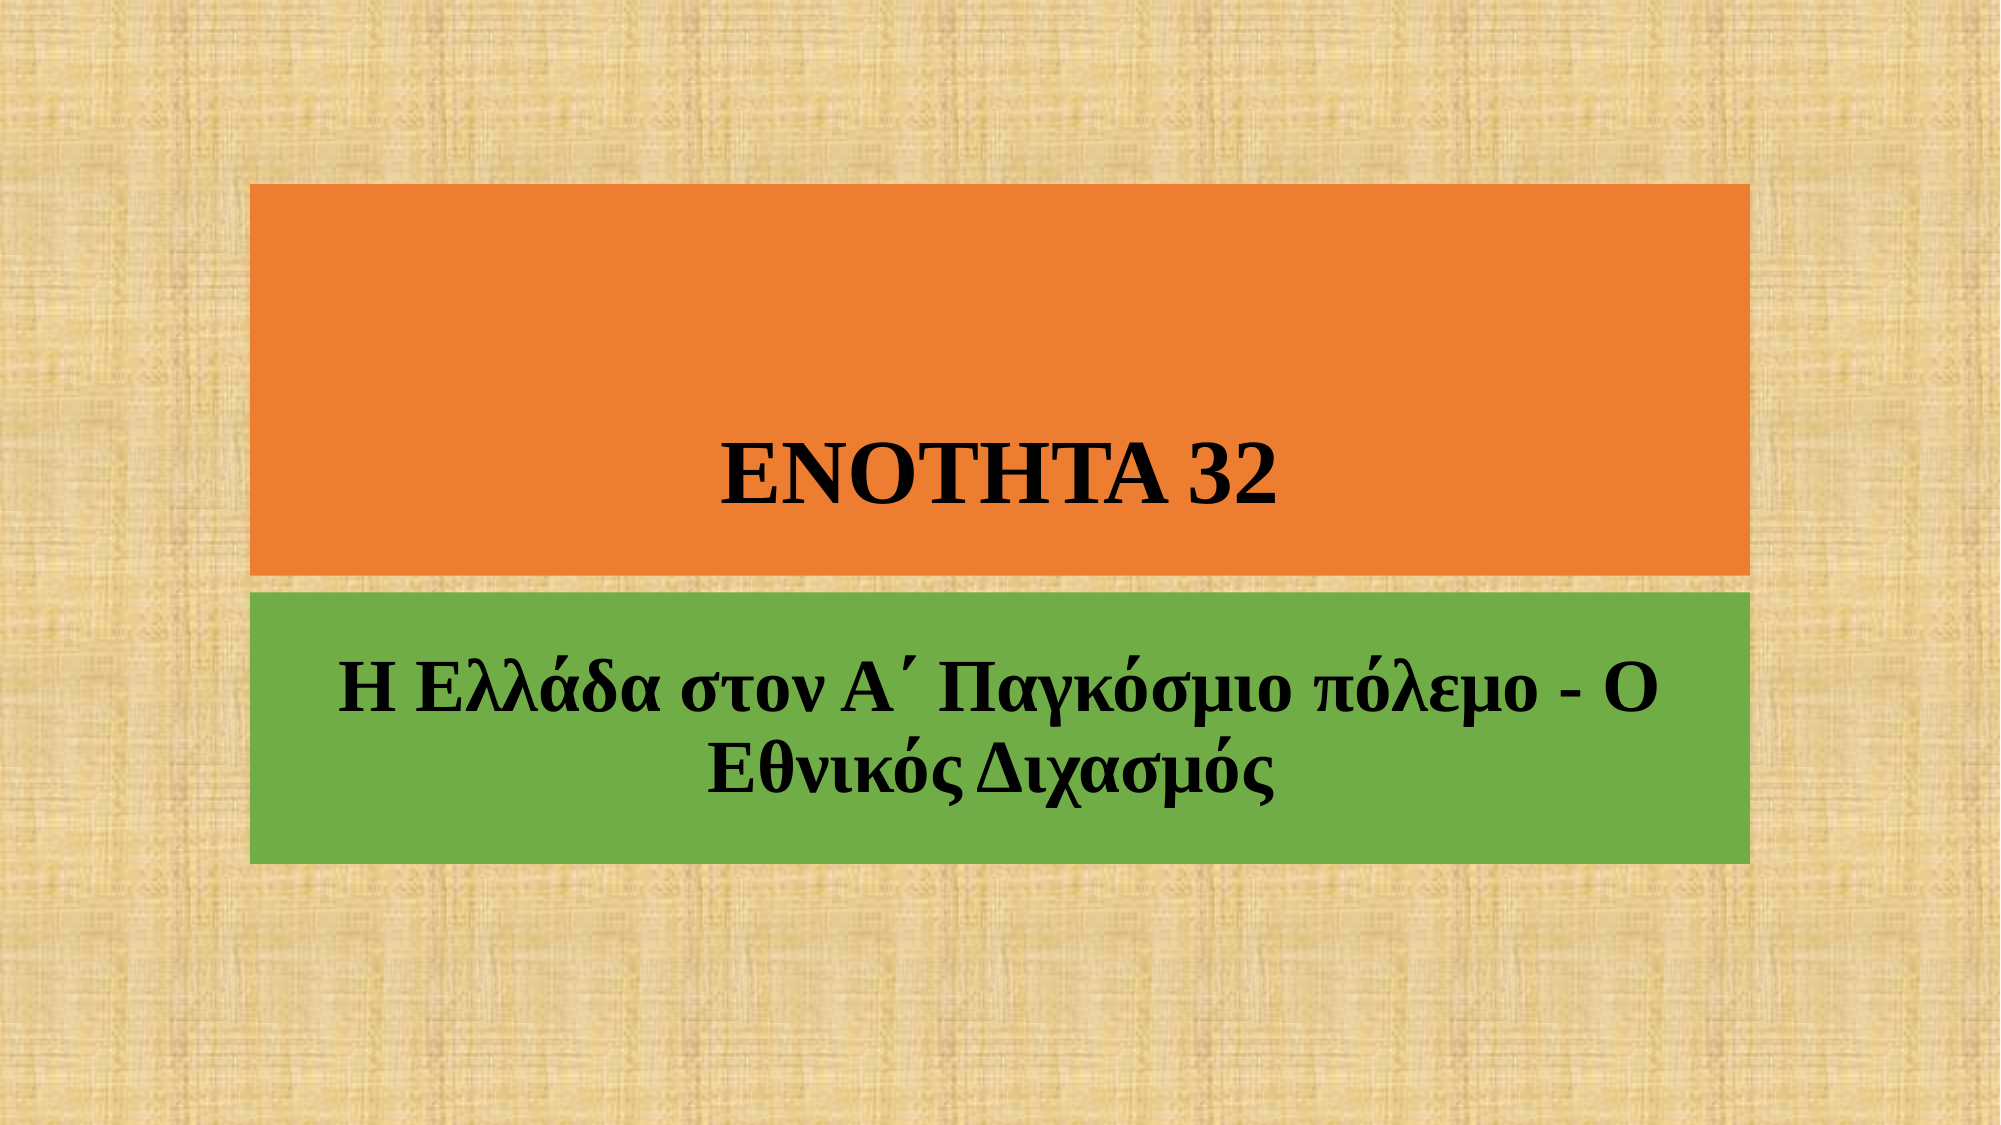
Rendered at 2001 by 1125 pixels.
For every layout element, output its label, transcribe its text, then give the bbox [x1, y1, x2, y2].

picture [0, 0, 2001, 1125]
subtitle Η Ελλάδα στον Α΄ Παγκόσμιο πόλεμο - Ο Εθνικός Διχασμός [249, 592, 1750, 864]
title ΕΝΟΤΗΤΑ 32 [249, 184, 1750, 576]
